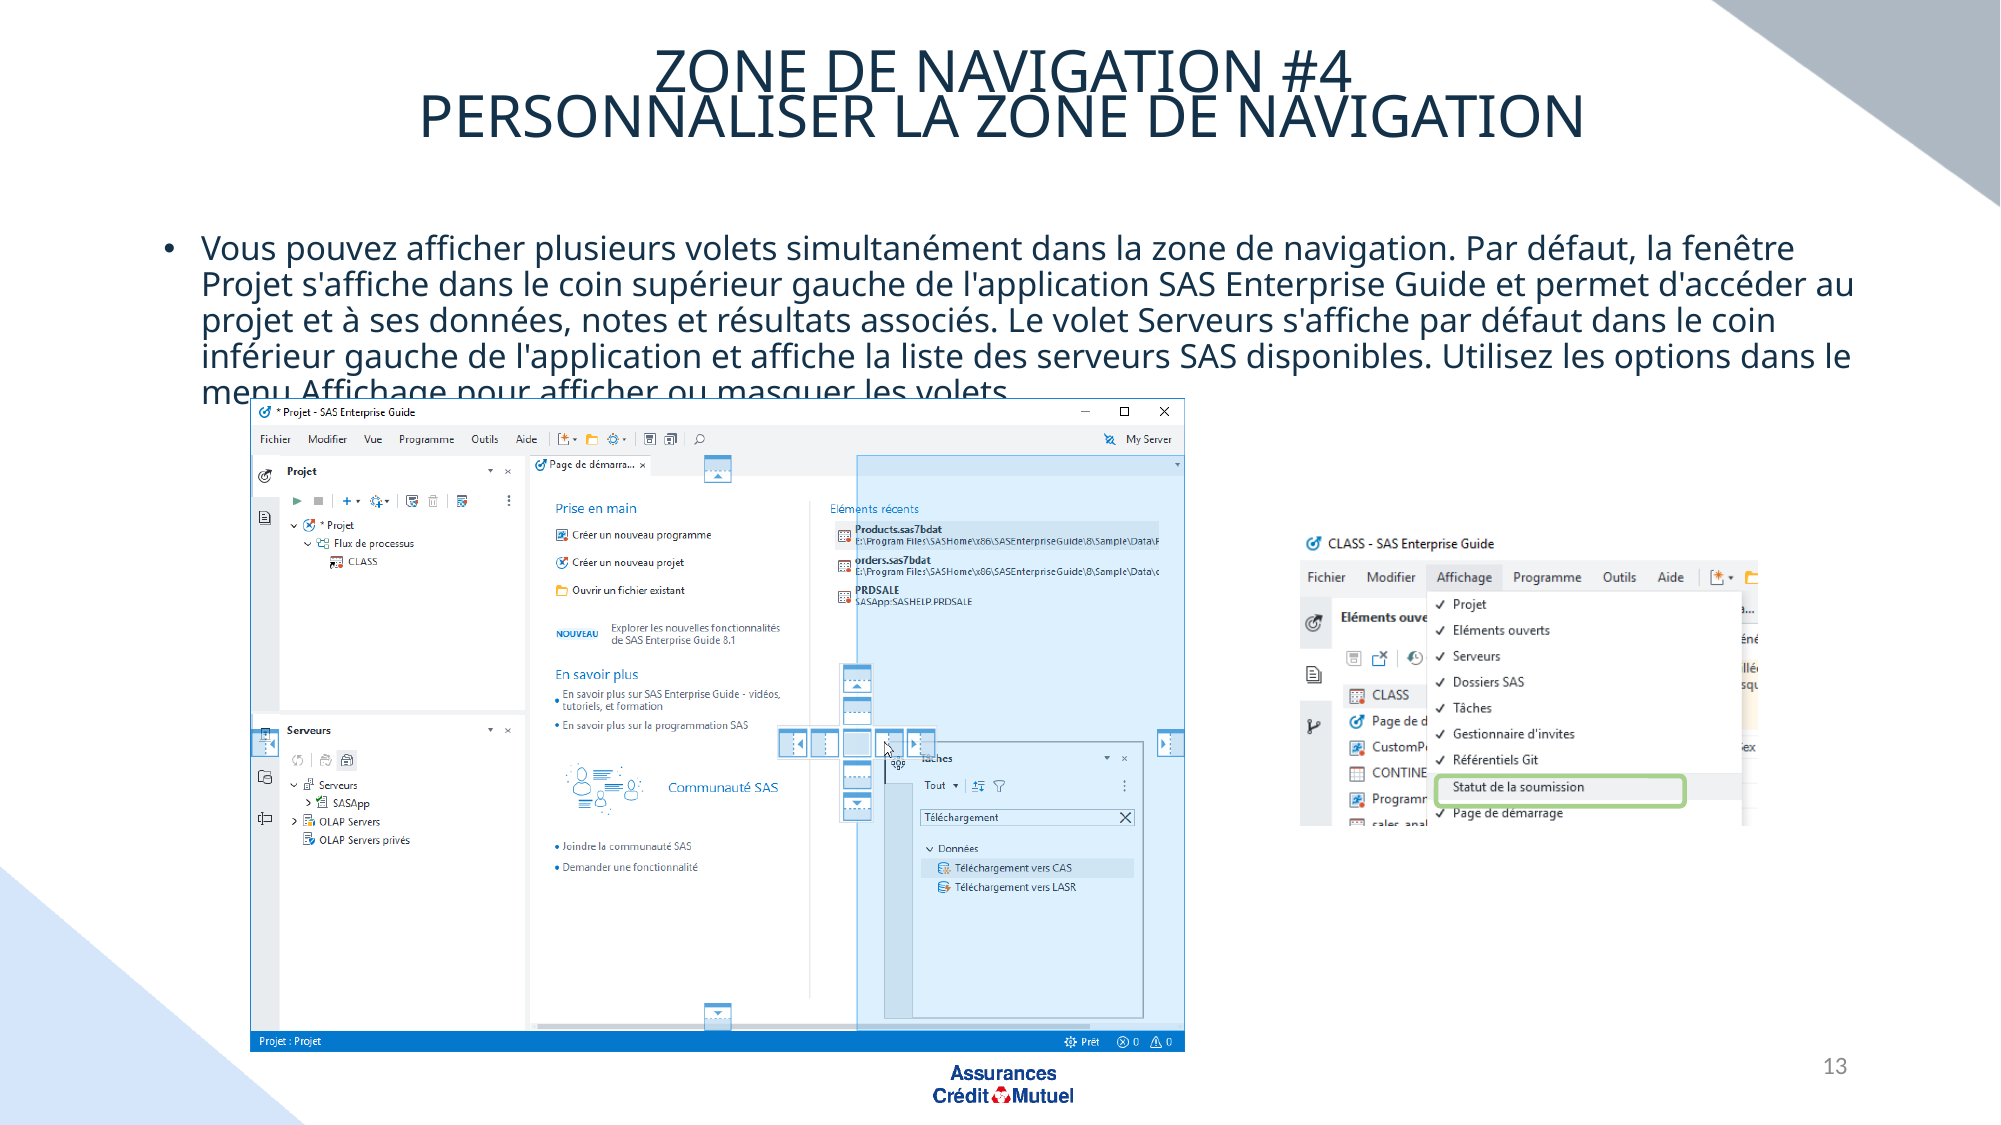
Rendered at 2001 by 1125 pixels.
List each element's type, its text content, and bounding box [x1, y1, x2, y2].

picture [1709, 0, 2000, 207]
title Zone de navigation #4 [267, 34, 1740, 79]
picture [933, 1065, 1073, 1103]
text_box personnaliser la zone de navigation [267, 79, 1740, 159]
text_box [1300, 530, 1758, 826]
list Vous pouvez afficher plusieurs volets simultanément dans la zone de navigation. Par défaut, la fenêtre Projet s'affiche dans le coin supérieur gauche de l'application SAS Enterprise Guide et permet d'accéder au projet et à ses données, notes et résultats associés. Le volet Serveurs s'affiche par défaut dans le coin inférieur gauche de l'application et affiche la liste des serveurs SAS disponibles. Utilisez les options dans le menu Affichage pour afficher ou masquer les volets. [148, 224, 1874, 399]
picture [0, 398, 1185, 1125]
slide_number 13 [1412, 1042, 1863, 1103]
